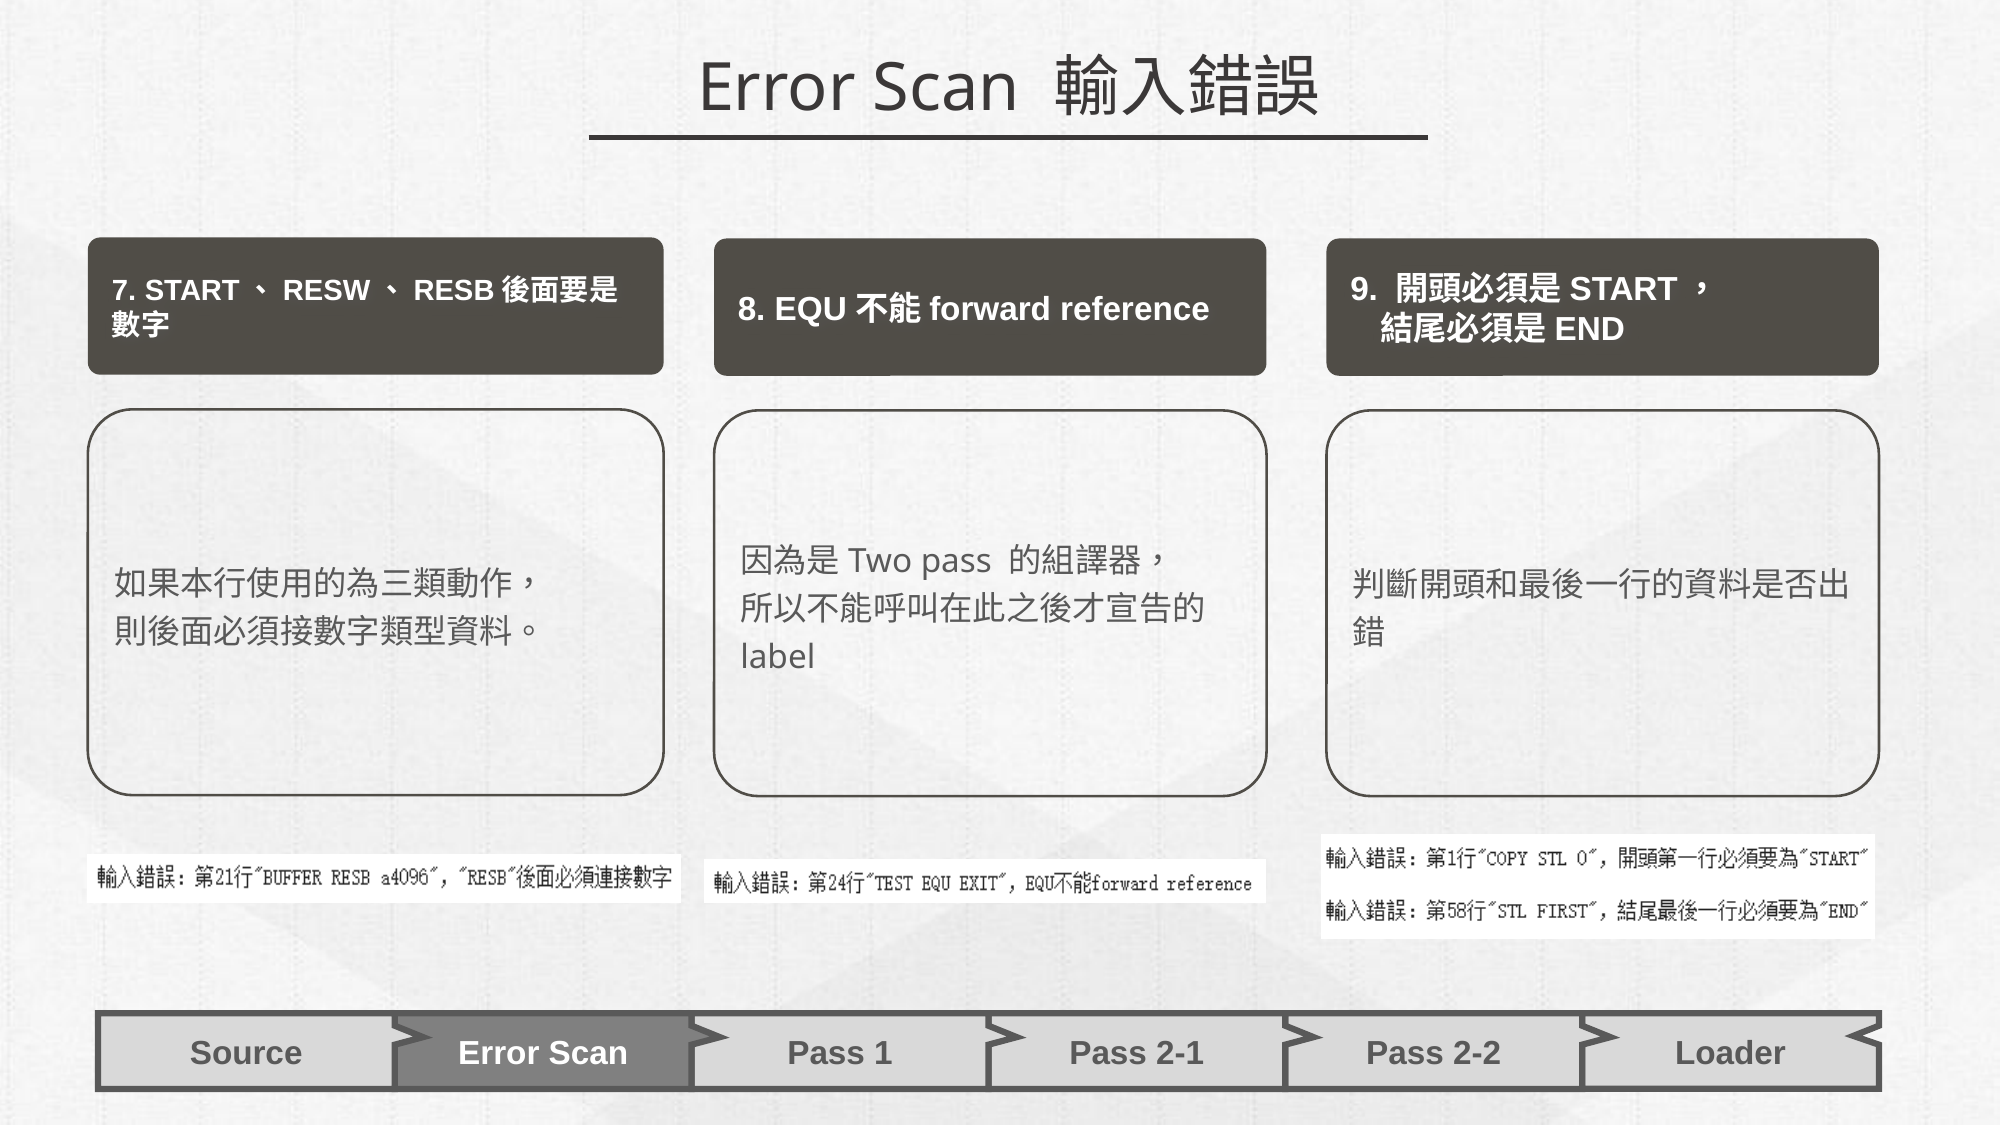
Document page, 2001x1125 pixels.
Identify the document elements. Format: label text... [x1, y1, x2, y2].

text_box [87, 237, 664, 375]
text_box 判斷開頭和最後一行的資料是否出錯 [1326, 410, 1879, 797]
text_box Pass 2-1 [990, 1012, 1317, 1090]
text_box Pass 2-2 [1287, 1012, 1614, 1090]
slide_number 21 [1412, 1042, 1863, 1103]
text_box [1326, 238, 1879, 376]
text_box Pass 1 [693, 1012, 1020, 1090]
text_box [714, 238, 1267, 376]
picture [0, 0, 2000, 1125]
text_box Source [96, 1012, 427, 1090]
text_box Error Scan [396, 1012, 724, 1090]
text_box Loader [1584, 1012, 1880, 1090]
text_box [561, 36, 1472, 138]
text_box 如果本行使用的為三類動作， 則後面必須接數字類型資料。 [87, 409, 664, 796]
text_box 因為是Two pass 的組譯器， 所以不能呼叫在此之後才宣告的label [714, 410, 1267, 797]
